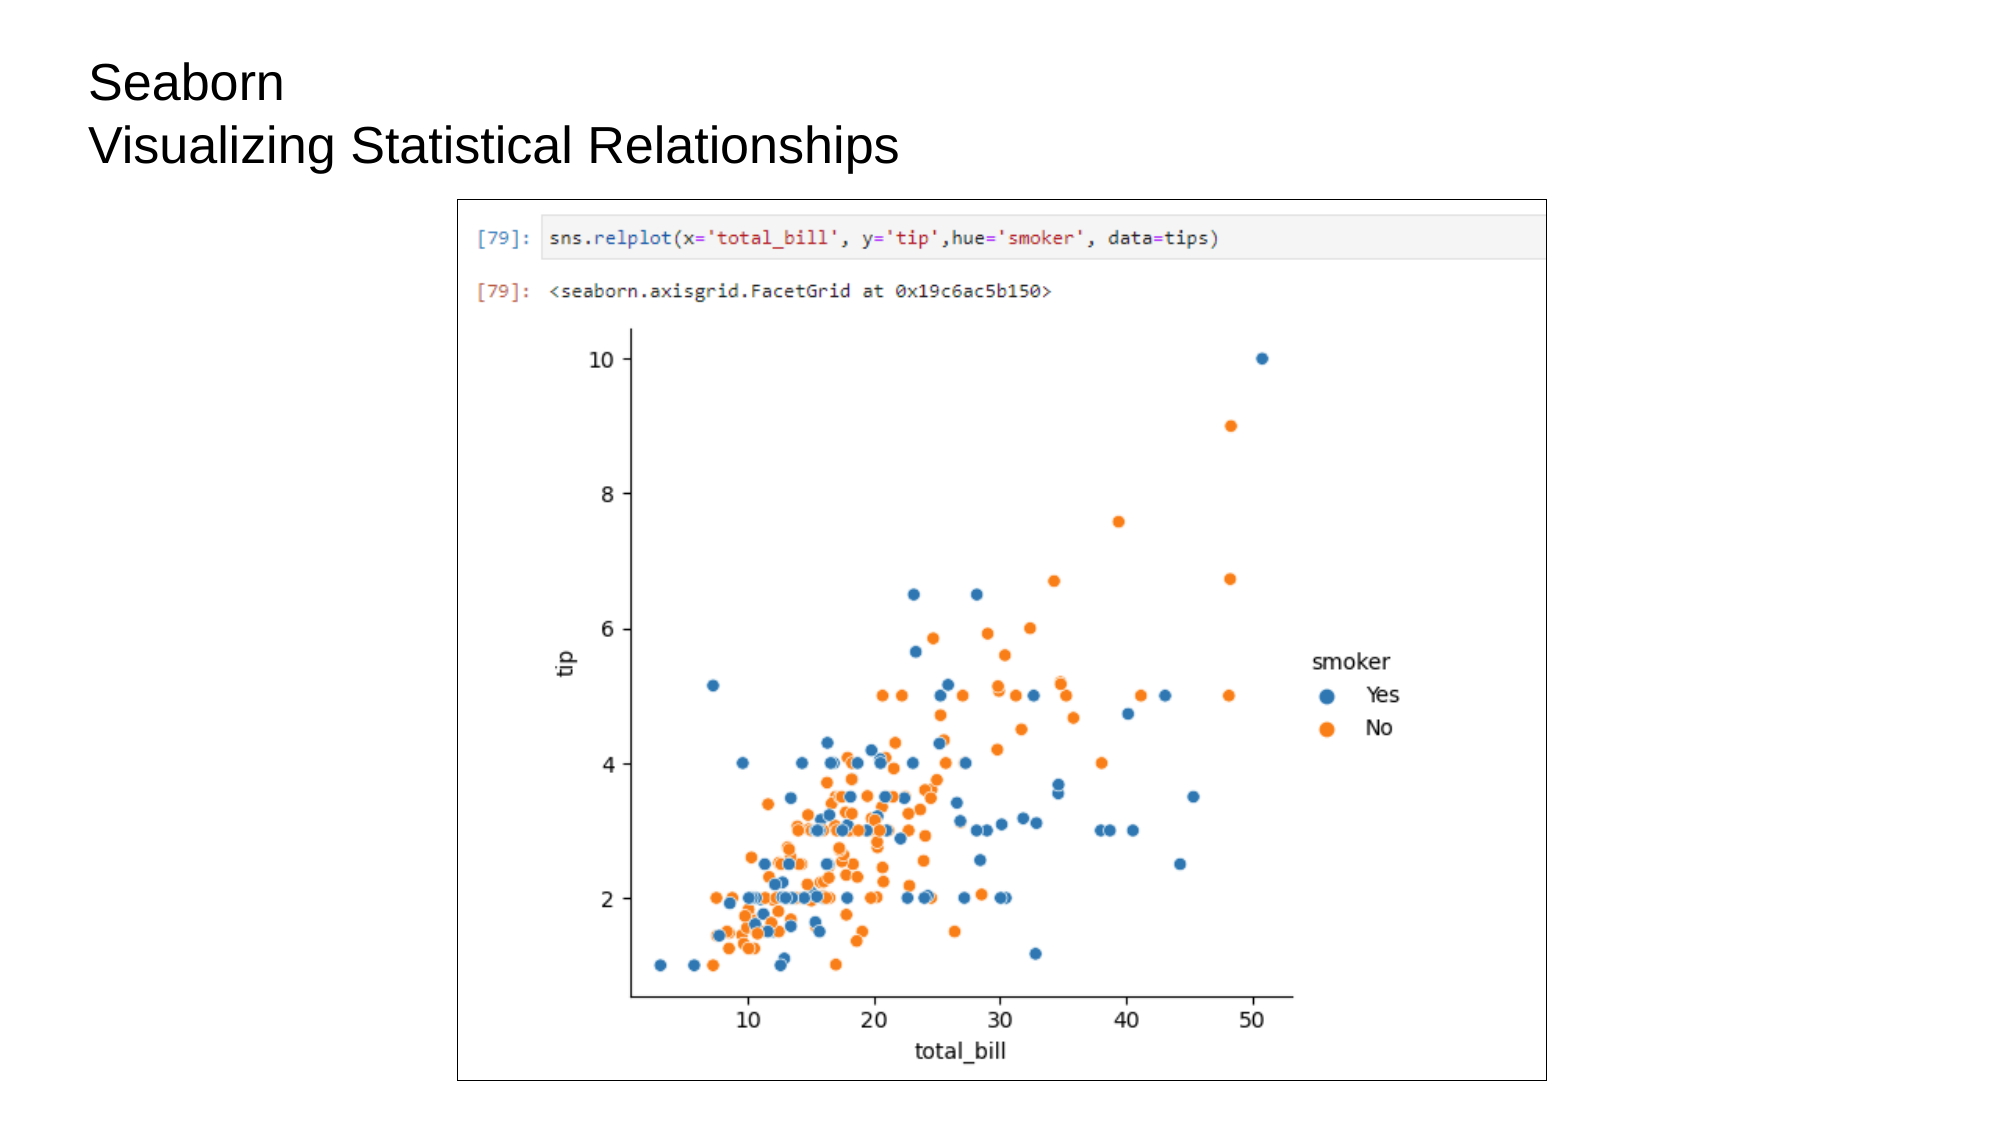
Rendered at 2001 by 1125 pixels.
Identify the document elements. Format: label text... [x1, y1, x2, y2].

title Seaborn Visualizing Statistical Relationships [68, 28, 1932, 154]
picture [456, 198, 1547, 1081]
